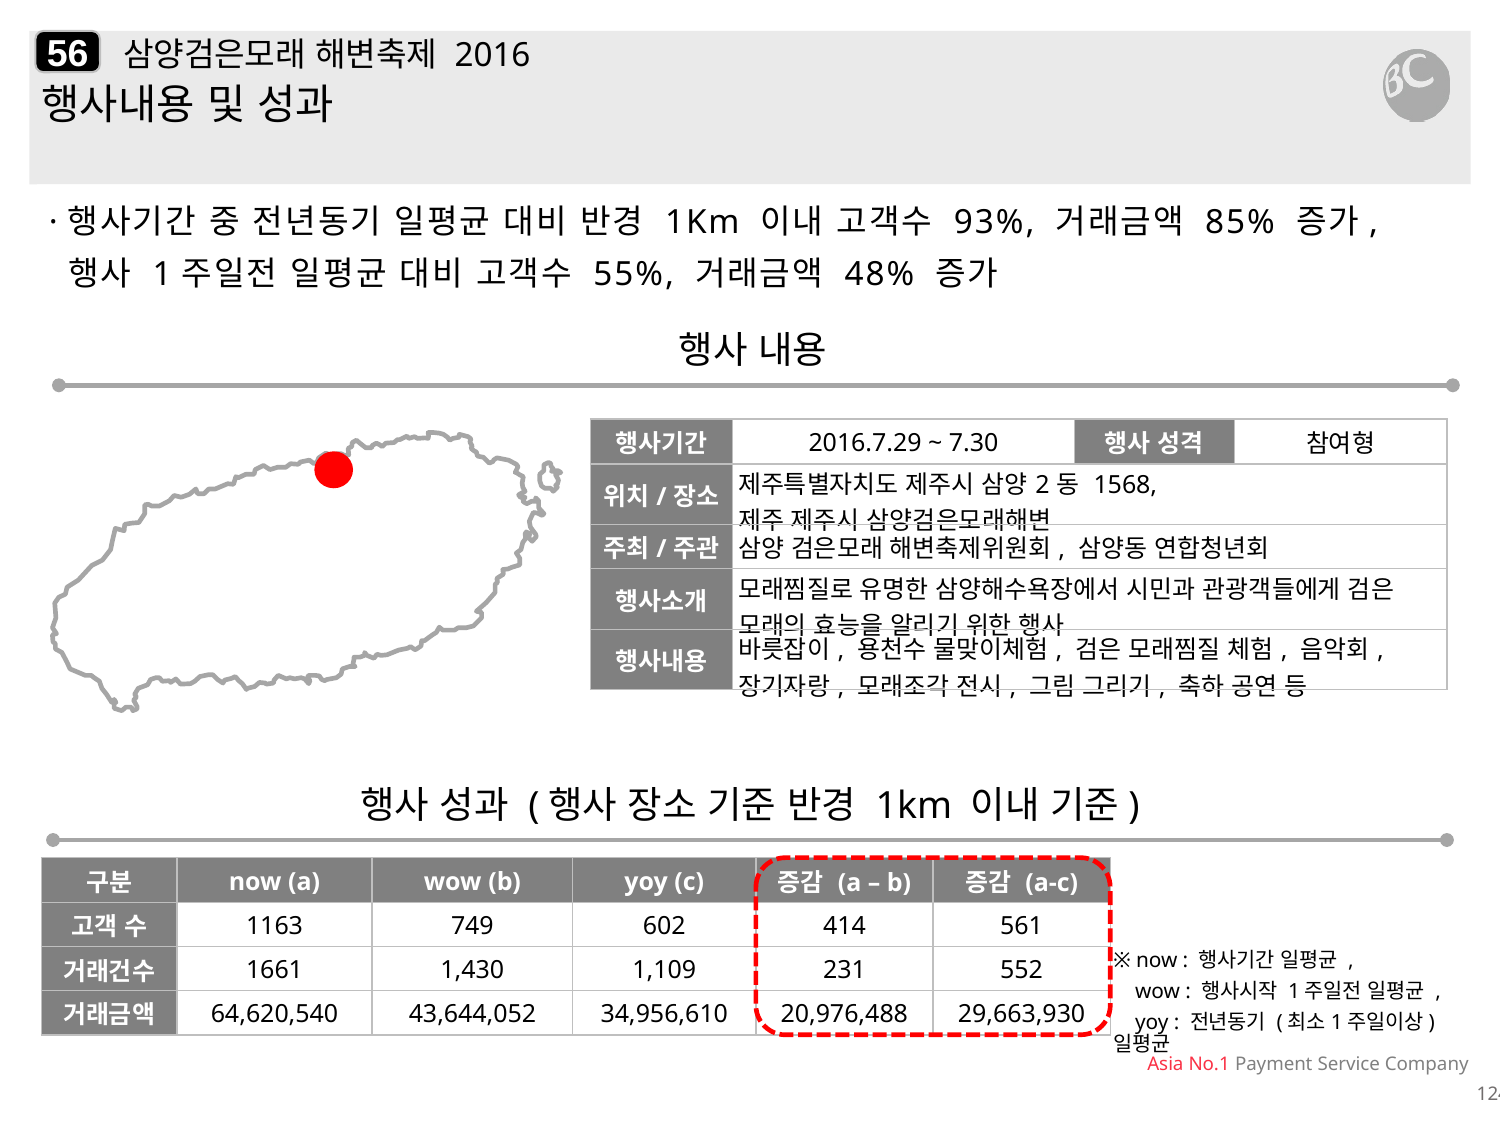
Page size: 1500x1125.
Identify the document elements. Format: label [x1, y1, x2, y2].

table_cell [42, 947, 176, 990]
text_box [36, 184, 1471, 303]
text_box [1113, 949, 1500, 1057]
table_cell [42, 903, 176, 946]
table_header [373, 858, 572, 902]
table_cell [733, 569, 1446, 629]
table_header [1075, 420, 1234, 463]
table_header [178, 858, 371, 902]
list [41, 83, 1376, 131]
text_box [47, 786, 1453, 827]
table_cell [1093, 1017, 1110, 1034]
table_cell [733, 525, 1446, 568]
table_cell [373, 991, 572, 1034]
table_header [1235, 420, 1446, 463]
picture [1383, 49, 1450, 122]
table_cell [591, 630, 732, 689]
table_header [757, 858, 774, 874]
table_cell [733, 630, 1446, 689]
table_cell [573, 903, 755, 946]
table_header [733, 420, 1074, 463]
table_cell [178, 903, 371, 946]
table_header [591, 420, 732, 463]
text_box [33, 28, 103, 75]
text_box [52, 432, 562, 711]
table_cell [573, 947, 755, 990]
table_cell [591, 465, 732, 524]
table_cell [373, 947, 572, 990]
table_cell [42, 991, 176, 1034]
text_box [53, 331, 1453, 372]
table_cell [178, 991, 371, 1034]
table_cell [573, 991, 755, 1034]
table_header [42, 858, 176, 902]
table_header [573, 858, 755, 902]
table_cell [591, 525, 732, 568]
title [41, 33, 1376, 79]
table_header [1092, 858, 1110, 876]
table_cell [178, 947, 371, 990]
table_cell [757, 1019, 773, 1034]
table_cell [591, 569, 732, 629]
table_cell [733, 465, 1446, 524]
table_cell [373, 903, 572, 946]
text_box [755, 856, 1112, 1036]
